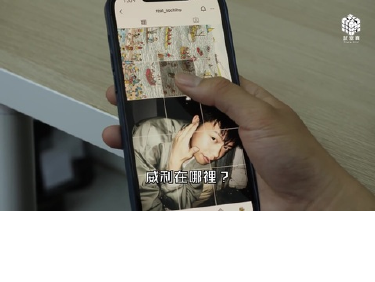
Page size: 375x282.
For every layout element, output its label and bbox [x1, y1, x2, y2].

picture [0, 0, 375, 212]
